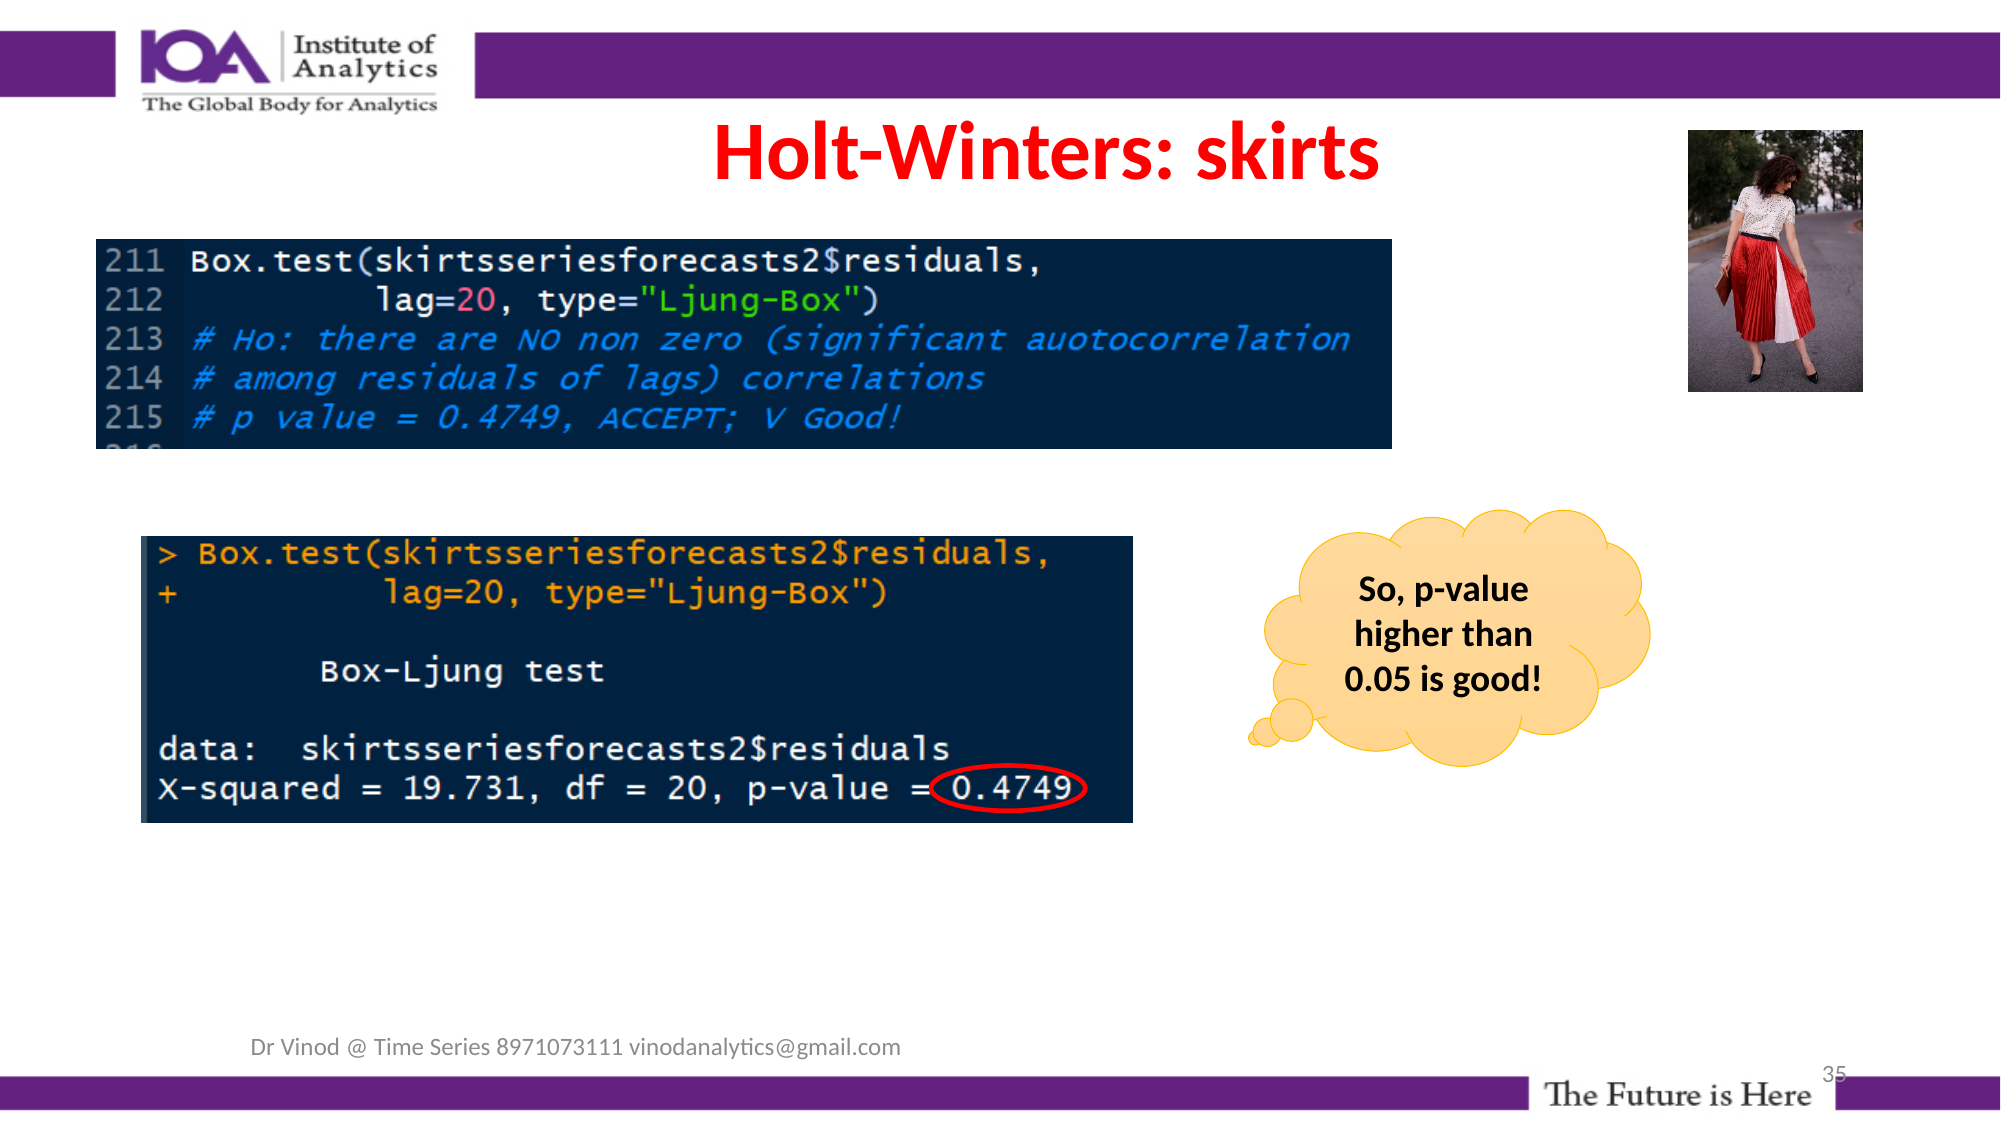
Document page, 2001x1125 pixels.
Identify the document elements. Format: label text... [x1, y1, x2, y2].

slide_number 35 [1412, 1042, 1863, 1103]
subtitle Holt-Winters: skirts [501, 99, 1594, 200]
text_box So, p-value higher than 0.05 is good! [1247, 509, 1651, 767]
footer Dr Vinod @ Time Series 8971073111 vinodanalytics@gmail.com [21, 1014, 1132, 1075]
picture [0, 0, 2001, 1125]
